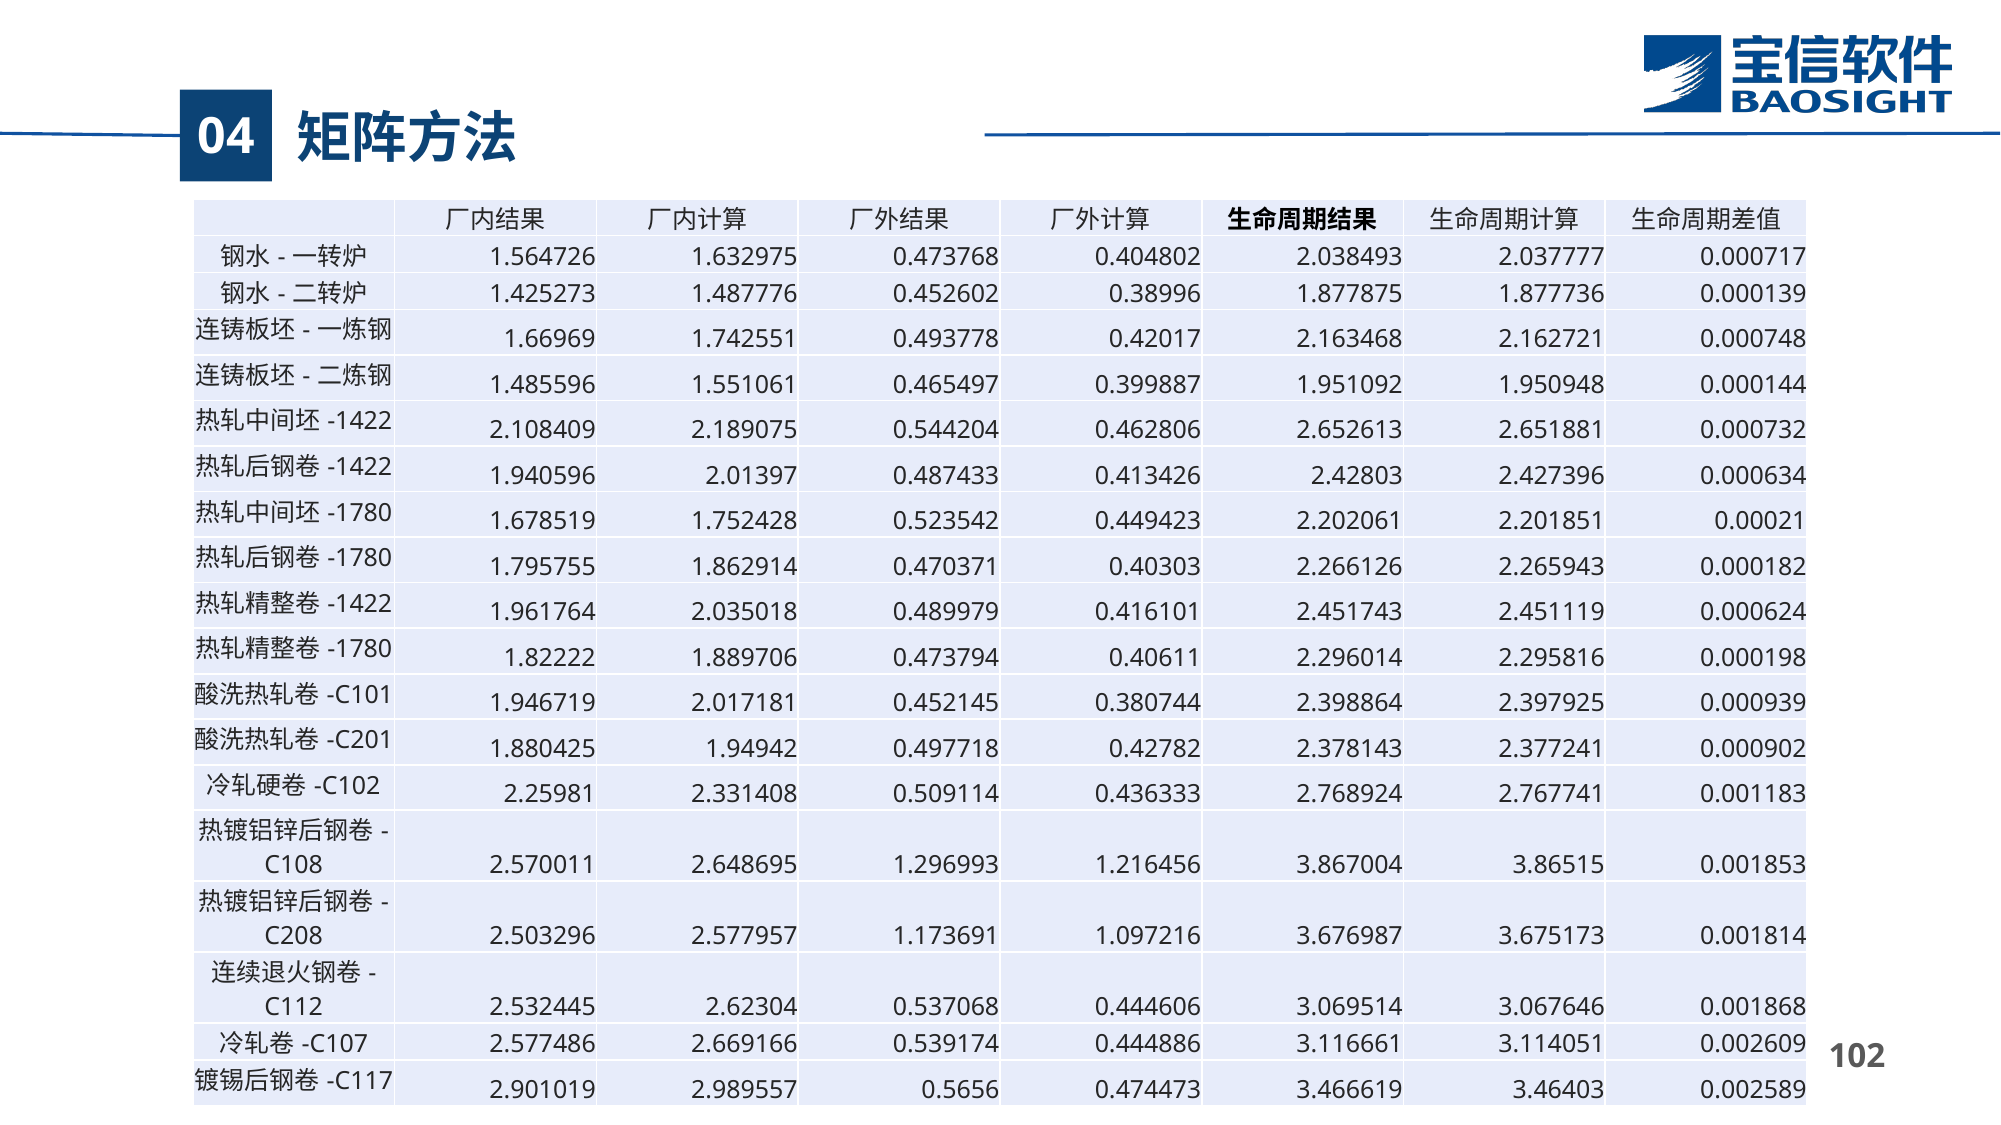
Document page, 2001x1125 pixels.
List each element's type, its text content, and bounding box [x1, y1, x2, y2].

table_cell 镀锡后钢卷-C117 [194, 1061, 394, 1105]
table_cell 冷轧硬卷-C102 [194, 766, 394, 809]
table_cell 2.017181 [597, 675, 797, 718]
table_cell 3.86515 [1404, 811, 1604, 880]
table_cell 0.537068 [799, 953, 999, 1022]
table_cell 1.296993 [799, 811, 999, 880]
table_cell 0.444606 [1001, 953, 1201, 1022]
table_cell 2.989557 [597, 1061, 797, 1105]
table_cell 0.497718 [799, 720, 999, 764]
table_cell 酸洗热轧卷-C201 [194, 720, 394, 764]
table_cell 2.398864 [1203, 675, 1403, 718]
table_cell 2.331408 [597, 766, 797, 809]
table_cell 0.002589 [1606, 1061, 1806, 1105]
table_cell 1.097216 [1001, 882, 1201, 951]
table_cell 2.767741 [1404, 766, 1604, 809]
table_cell 2.532445 [395, 953, 596, 1022]
table_cell 1.94942 [597, 720, 797, 764]
table_cell 1.82222 [395, 644, 596, 673]
table_cell 0.001868 [1606, 953, 1806, 1022]
table_cell 0.380744 [1001, 675, 1201, 718]
table_cell 2.901019 [395, 1061, 596, 1105]
table_cell 2.377241 [1404, 720, 1604, 764]
table_cell 3.069514 [1203, 953, 1403, 1022]
table_cell 热镀铝锌后钢卷-C108 [194, 811, 394, 880]
table_cell 0.452145 [799, 675, 999, 718]
table_cell 3.46403 [1404, 1061, 1604, 1105]
table_cell 2.296014 [1203, 644, 1403, 673]
table_cell 0.001814 [1606, 882, 1806, 951]
table_cell 0.474473 [1001, 1061, 1201, 1105]
table_cell 1.946719 [395, 675, 596, 718]
table_cell 2.768924 [1203, 766, 1403, 809]
table_cell 2.577957 [597, 882, 797, 951]
table_cell 0.436333 [1001, 766, 1201, 809]
table_cell 3.466619 [1203, 1061, 1403, 1105]
table_cell 3.675173 [1404, 882, 1604, 951]
table_cell 3.676987 [1203, 882, 1403, 951]
table_cell 0.40611 [1001, 644, 1201, 673]
table_cell 2.570011 [395, 811, 596, 880]
table_cell 2.62304 [597, 953, 797, 1022]
table_cell 2.397925 [1404, 675, 1604, 718]
table_cell 1.880425 [395, 720, 596, 764]
table_cell 0.002609 [1606, 1024, 1806, 1059]
table_cell 2.378143 [1203, 720, 1403, 764]
table_cell 0.539174 [799, 1024, 999, 1059]
table_cell 0.001183 [1606, 766, 1806, 809]
table_cell 0.000939 [1606, 675, 1806, 718]
table_cell 0.000902 [1606, 720, 1806, 764]
table_cell 3.116661 [1203, 1024, 1403, 1059]
table_cell 2.577486 [395, 1024, 596, 1059]
table_cell 0.473794 [799, 644, 999, 673]
table_cell 酸洗热轧卷-C101 [194, 675, 394, 718]
table_cell 0.5656 [799, 1061, 999, 1105]
table_cell 热镀铝锌后钢卷-C208 [194, 882, 394, 951]
table_cell 2.25981 [395, 766, 596, 809]
table_cell 冷轧卷-C107 [194, 1024, 394, 1059]
table_cell 0.42782 [1001, 720, 1201, 764]
table_cell 2.648695 [597, 811, 797, 880]
table_cell 0.444886 [1001, 1024, 1201, 1059]
table_cell 0.001853 [1606, 811, 1806, 880]
table_cell 3.067646 [1404, 953, 1604, 1022]
picture [0, 0, 2000, 644]
table_cell 0.000198 [1606, 644, 1806, 673]
table_cell 热轧精整卷-1780 [194, 644, 394, 673]
table_cell 2.669166 [597, 1024, 797, 1059]
table_cell 1.173691 [799, 882, 999, 951]
table_cell 3.114051 [1404, 1024, 1604, 1059]
table_cell 0.509114 [799, 766, 999, 809]
table_cell 1.216456 [1001, 811, 1201, 880]
table_cell 1.889706 [597, 644, 797, 673]
table_cell 2.295816 [1404, 644, 1604, 673]
table_cell 2.503296 [395, 882, 596, 951]
table_cell 连续退火钢卷-C112 [194, 953, 394, 1022]
table_cell 3.867004 [1203, 811, 1403, 880]
